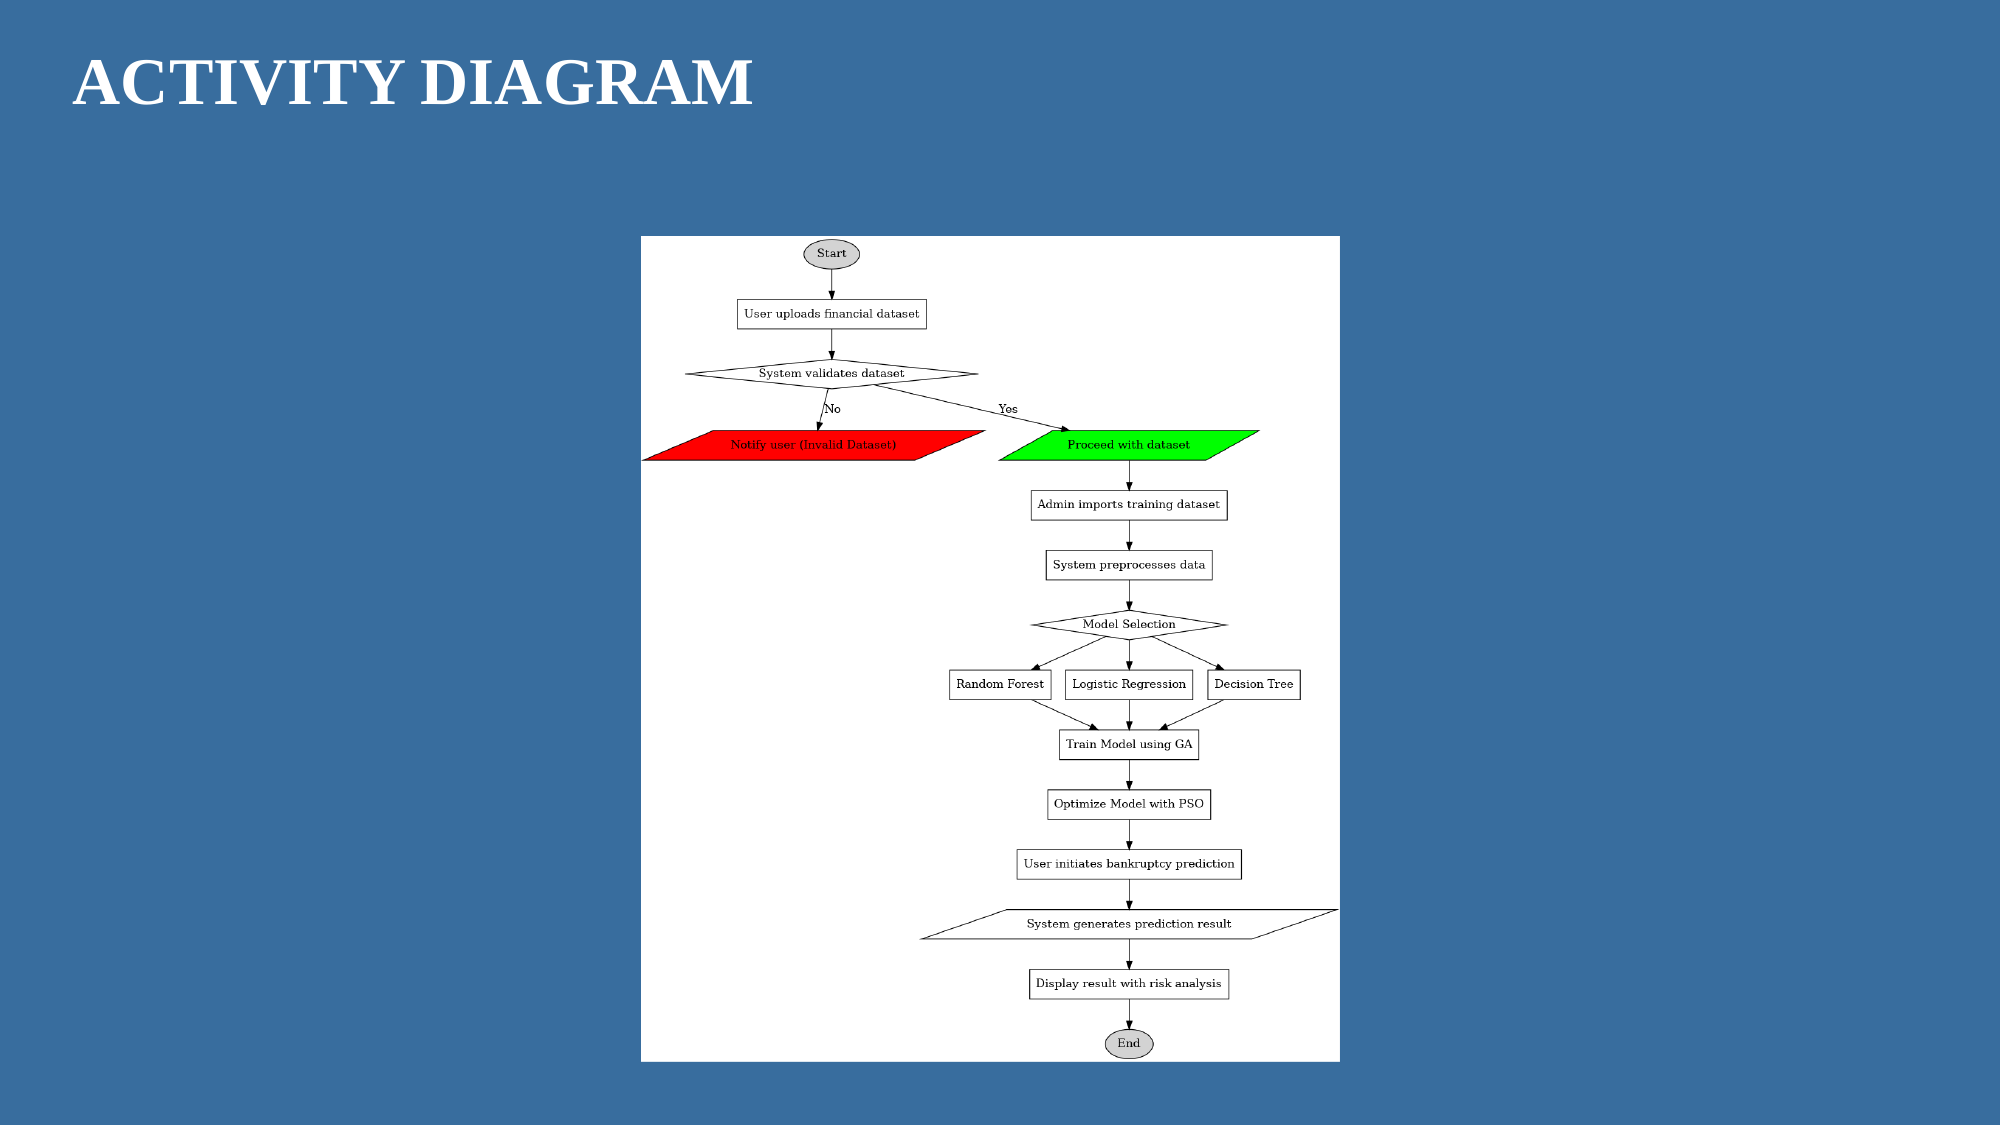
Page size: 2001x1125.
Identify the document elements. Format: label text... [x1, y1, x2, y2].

title ACTIVITY DIAGRAM [0, 0, 932, 165]
picture [640, 236, 1341, 1062]
